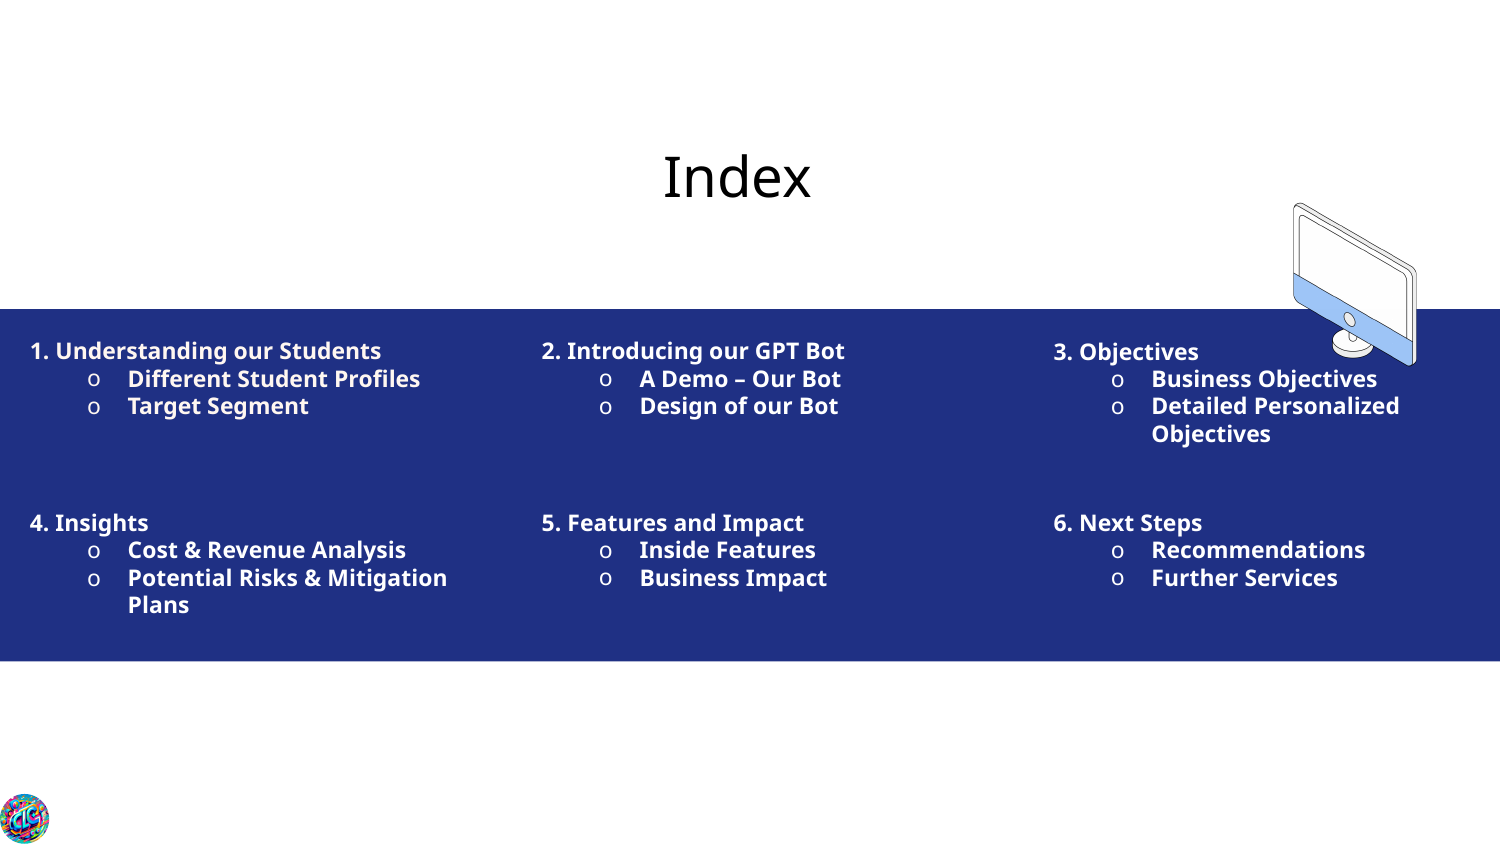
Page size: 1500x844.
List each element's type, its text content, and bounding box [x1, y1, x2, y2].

text_box 3. Objectives Business Objectives Detailed Personalized Objectives [1042, 331, 1500, 453]
text_box 1. Understanding our Students Different Student Profiles Target Segment [18, 331, 484, 425]
text_box 6. Next Steps Recommendations Further Services [1042, 502, 1500, 597]
text_box [1293, 202, 1417, 367]
text_box 4. Insights Cost & Revenue Analysis Potential Risks & Mitigation Plans [18, 502, 484, 624]
text_box 2. Introducing our GPT Bot A Demo – Our Bot Design of our Bot [530, 331, 996, 425]
text_box Index [588, 138, 887, 213]
picture [0, 793, 50, 844]
text_box [0, 309, 1500, 662]
text_box 5. Features and Impact Inside Features Business Impact [530, 502, 996, 597]
